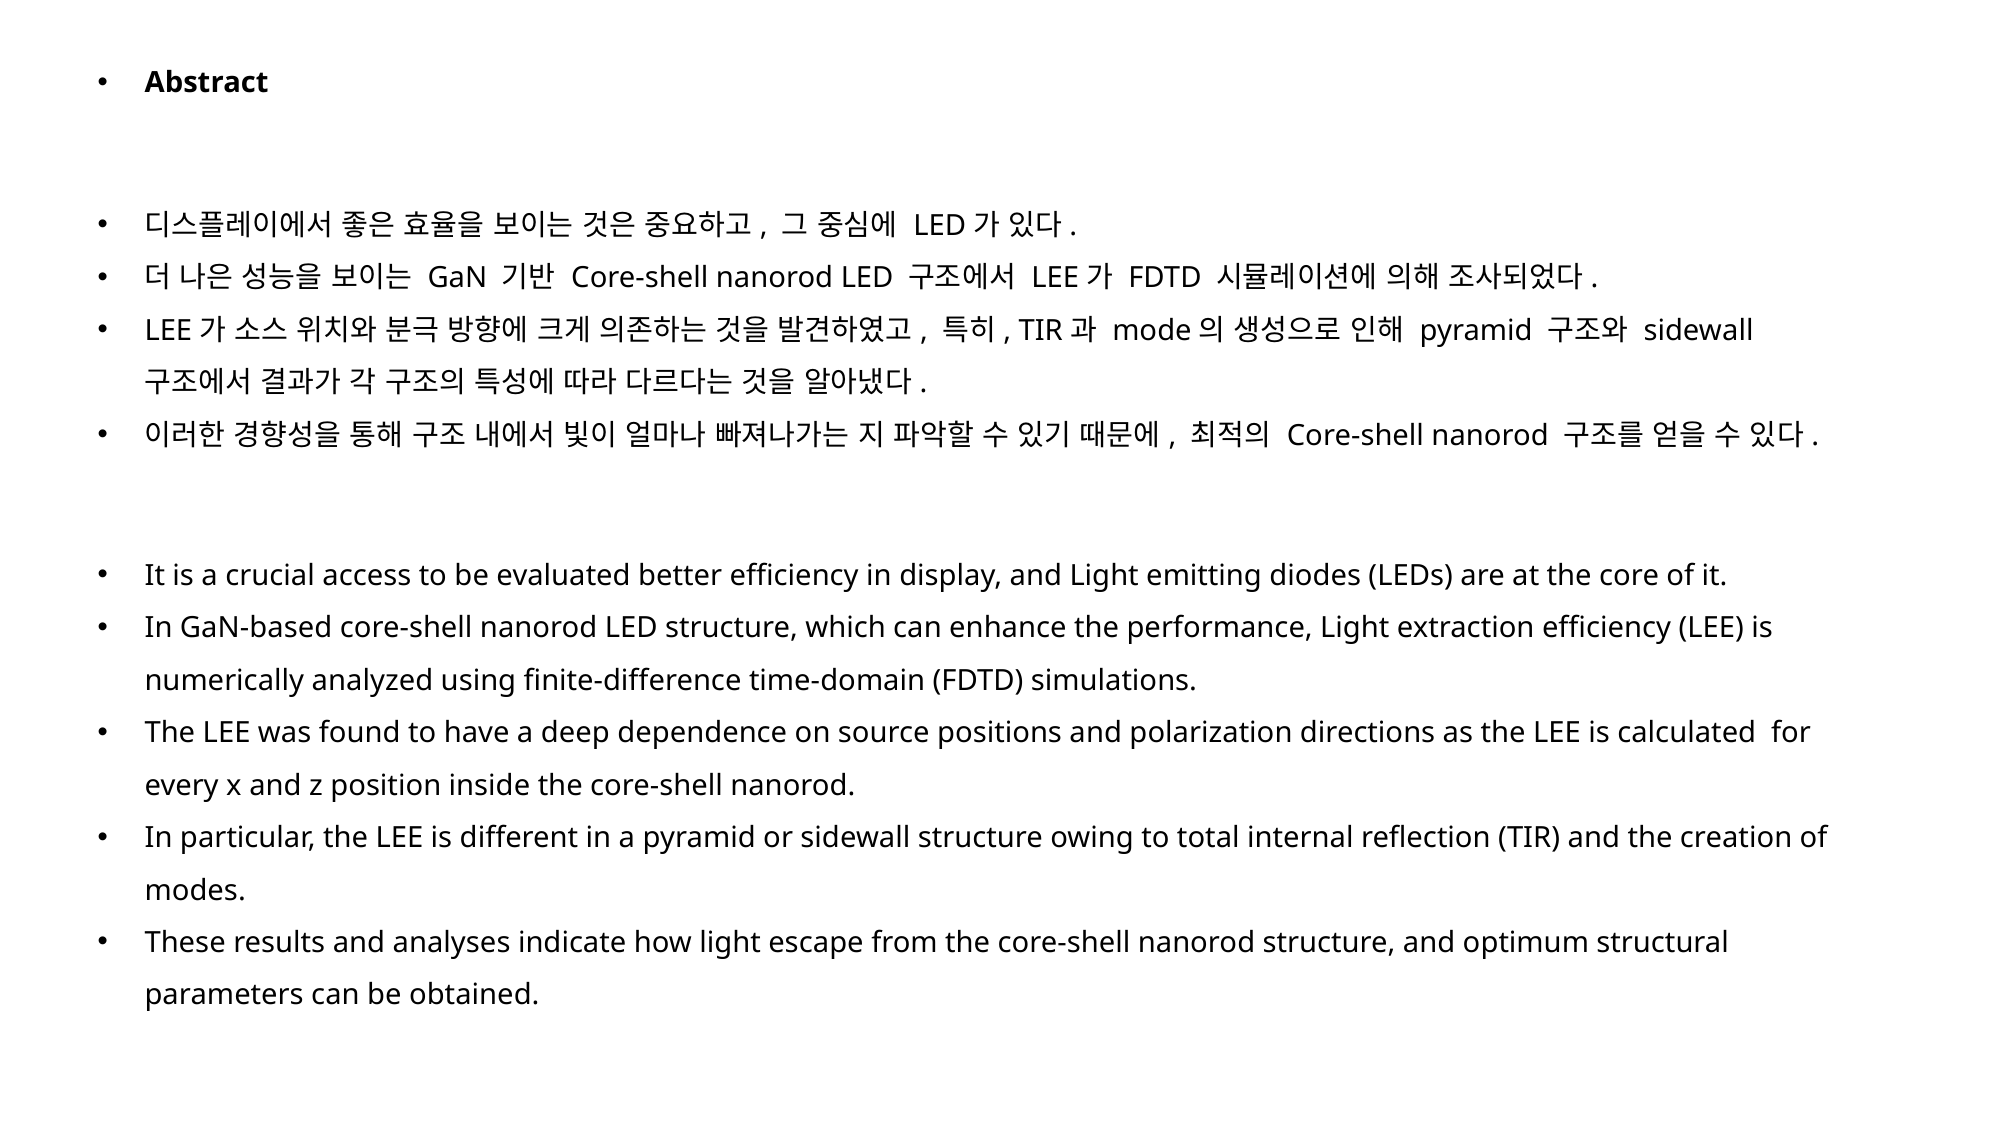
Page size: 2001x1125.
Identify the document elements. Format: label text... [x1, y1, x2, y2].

text_box 디스플레이에서 좋은 효율을 보이는 것은 중요하고, 그 중심에 LED가 있다. 더 나은 성능을 보이는 GaN 기반 Core-shell nanorod LED 구조에서 LEE가 FDTD 시뮬레이션에 의해 조사되었다. LEE가 소스 위치와 분극 방향에 크게 의존하는 것을 발견하였고, 특히, TIR과 mode의 생성으로 인해 pyramid 구조와 sidewall 구조에서 결과가 각 구조의 특성에 따라 다르다는 것을 알아냈다. 이러한 경향성을 통해 구조 내에서 빛이 얼마나 빠져나가는 지 파악할 수 있기 때문에, 최적의 Core-shell nanorod 구조를 얻을 수 있다. [82, 181, 1866, 459]
text_box Abstract [82, 56, 1627, 106]
text_box It is a crucial access to be evaluated better efficiency in display, and Light emitting diodes (LEDs) are at the core of it. In GaN-based core-shell nanorod LED structure, which can enhance the performance, Light extraction efficiency (LEE) is numerically analyzed using finite-difference time-domain (FDTD) simulations. The LEE was found to have a deep dependence on source positions and polarization directions as the LEE is calculated for every x and z position inside the core-shell nanorod. In particular, the LEE is different in a pyramid or sidewall structure owing to total internal reflection (TIR) and the creation of modes. These results and analyses indicate how light escape from the core-shell nanorod structure, and optimum structural parameters can be obtained. [82, 531, 1866, 1018]
